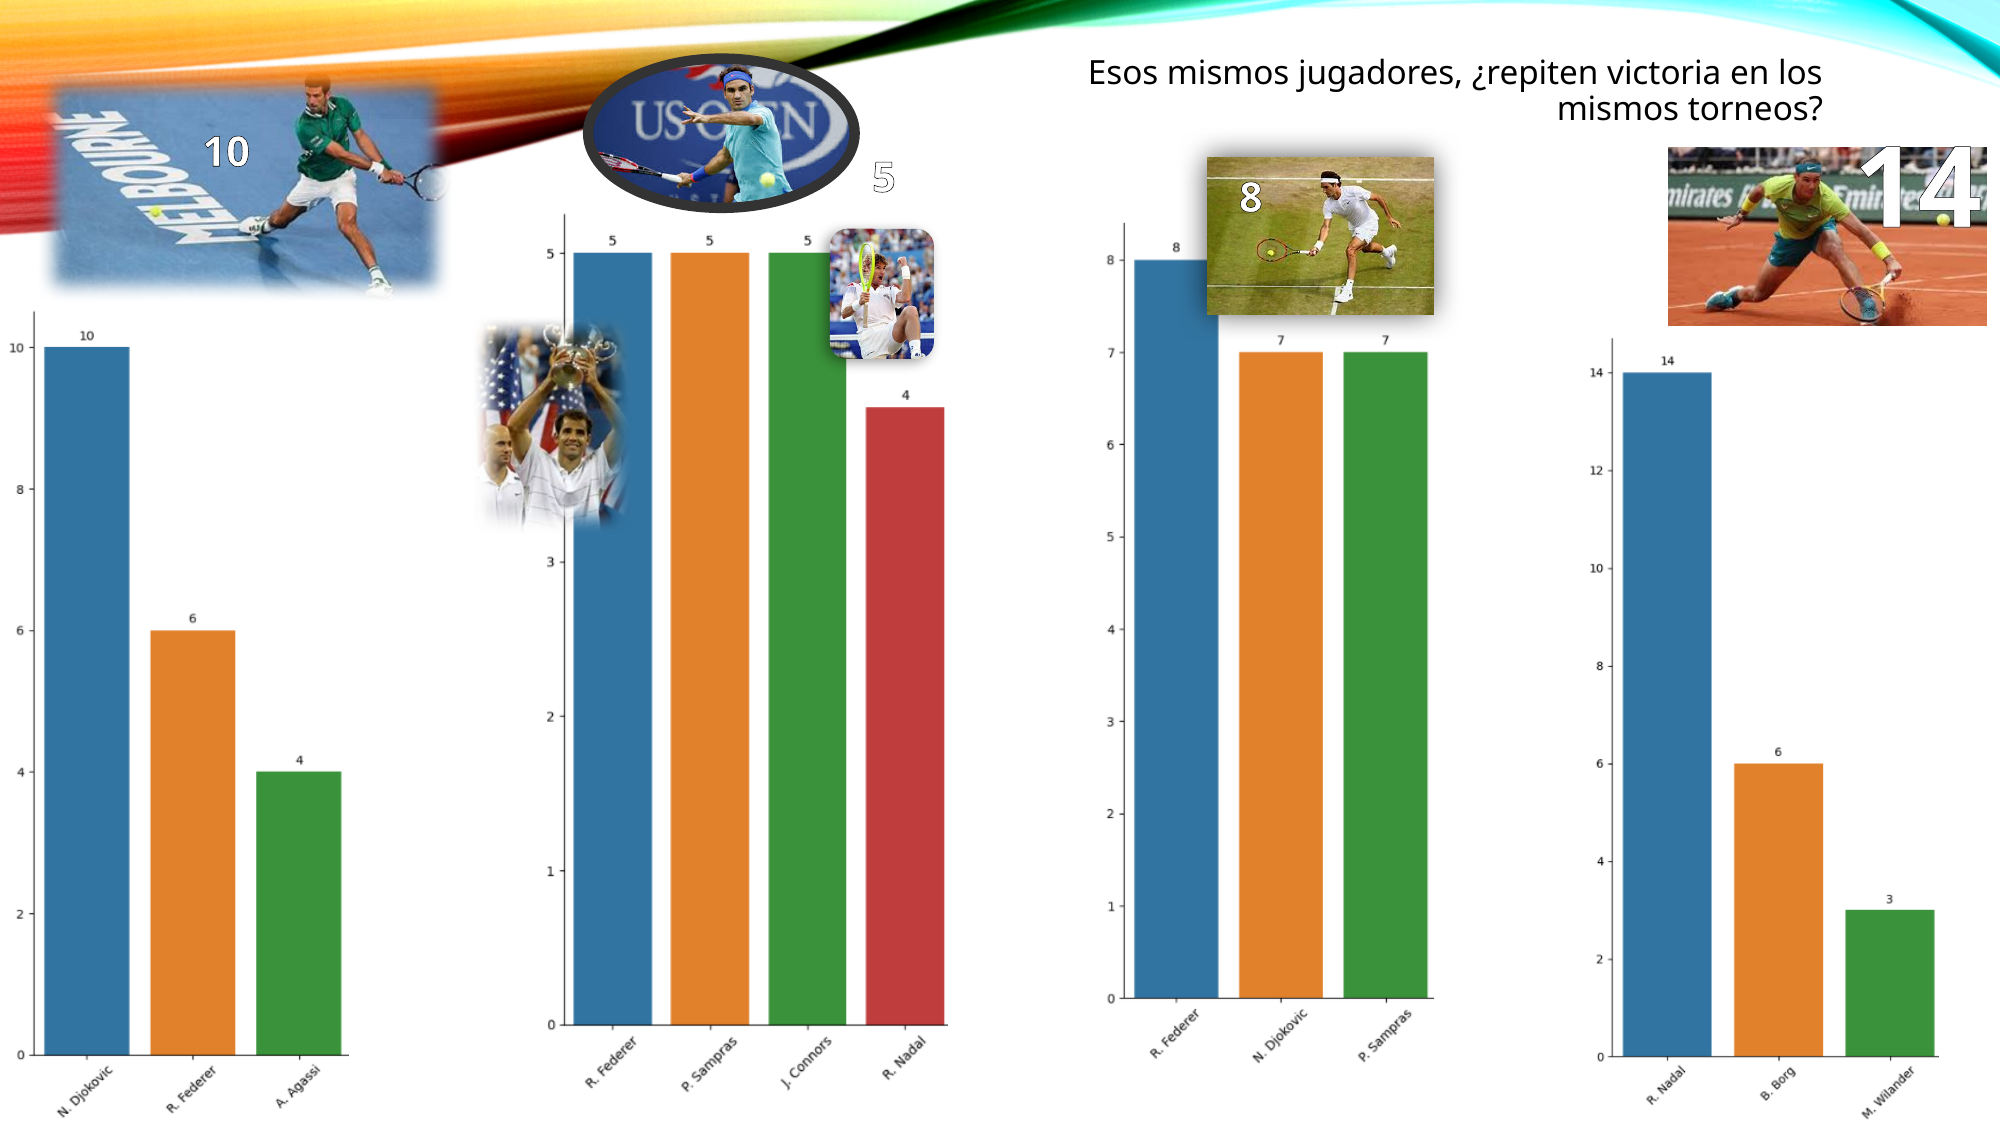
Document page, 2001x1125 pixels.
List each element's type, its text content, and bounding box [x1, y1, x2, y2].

picture [0, 0, 2000, 1125]
text_box 5 [857, 142, 907, 208]
title Esos mismos jugadores, ¿repiten victoria en los mismos torneos? [1029, 52, 1839, 132]
text_box 14 [1835, 107, 2000, 257]
picture [1583, 333, 1940, 1124]
